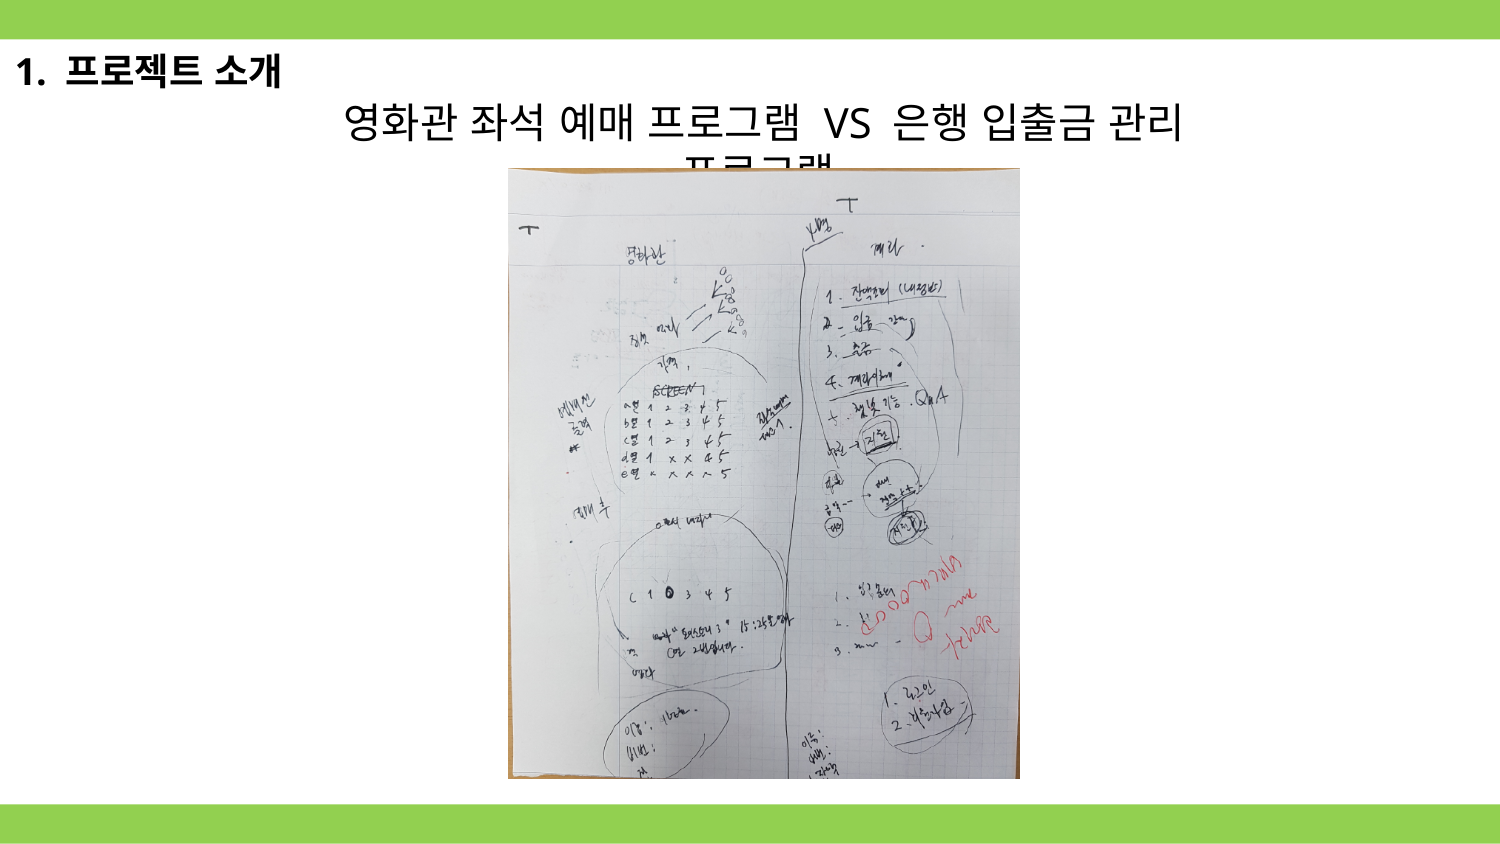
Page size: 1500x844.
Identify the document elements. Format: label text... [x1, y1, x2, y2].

picture [508, 167, 1021, 779]
text_box [0, 802, 1500, 844]
text_box [0, 0, 1500, 41]
text_box 1. 프로젝트 소개 [0, 40, 484, 101]
text_box 영화관 좌석 예매 프로그램 VS 은행 입출금 관리 프로그램 [276, 89, 1253, 205]
